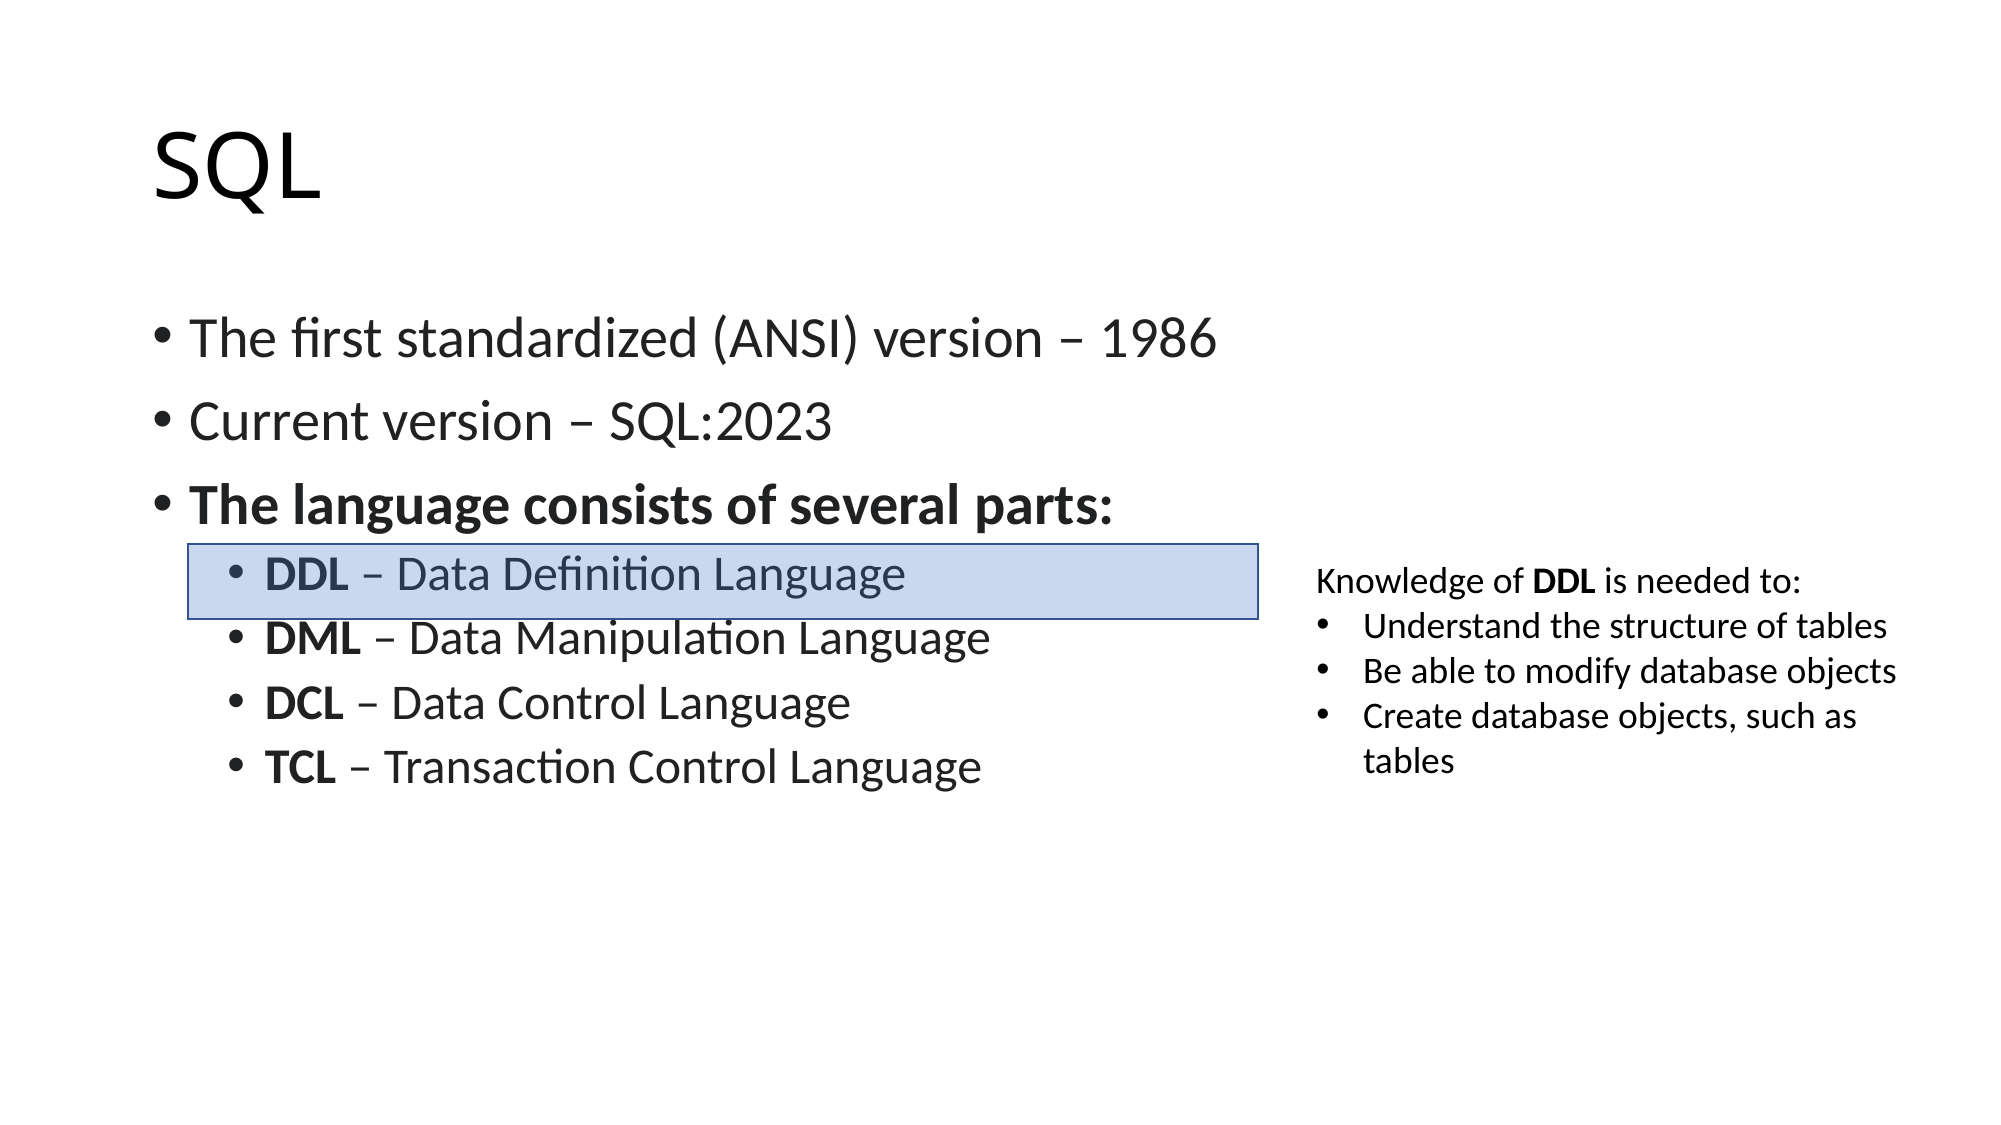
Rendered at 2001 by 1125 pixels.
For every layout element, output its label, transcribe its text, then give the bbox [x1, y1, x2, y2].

title SQL [137, 59, 1863, 278]
text_box [187, 543, 1259, 620]
text_box Knowledge of DDL is needed to: Understand the structure of tables Be able to modify database objects Create database objects, such as tables [1301, 548, 1965, 834]
list The first standardized (ANSI) version – 1986 Current version – SQL:2023 The language consists of several parts: DDL – Data Definition Language DML – Data Manipulation Language DCL – Data Control Language TCL – Transaction Control Language [137, 299, 1863, 1014]
